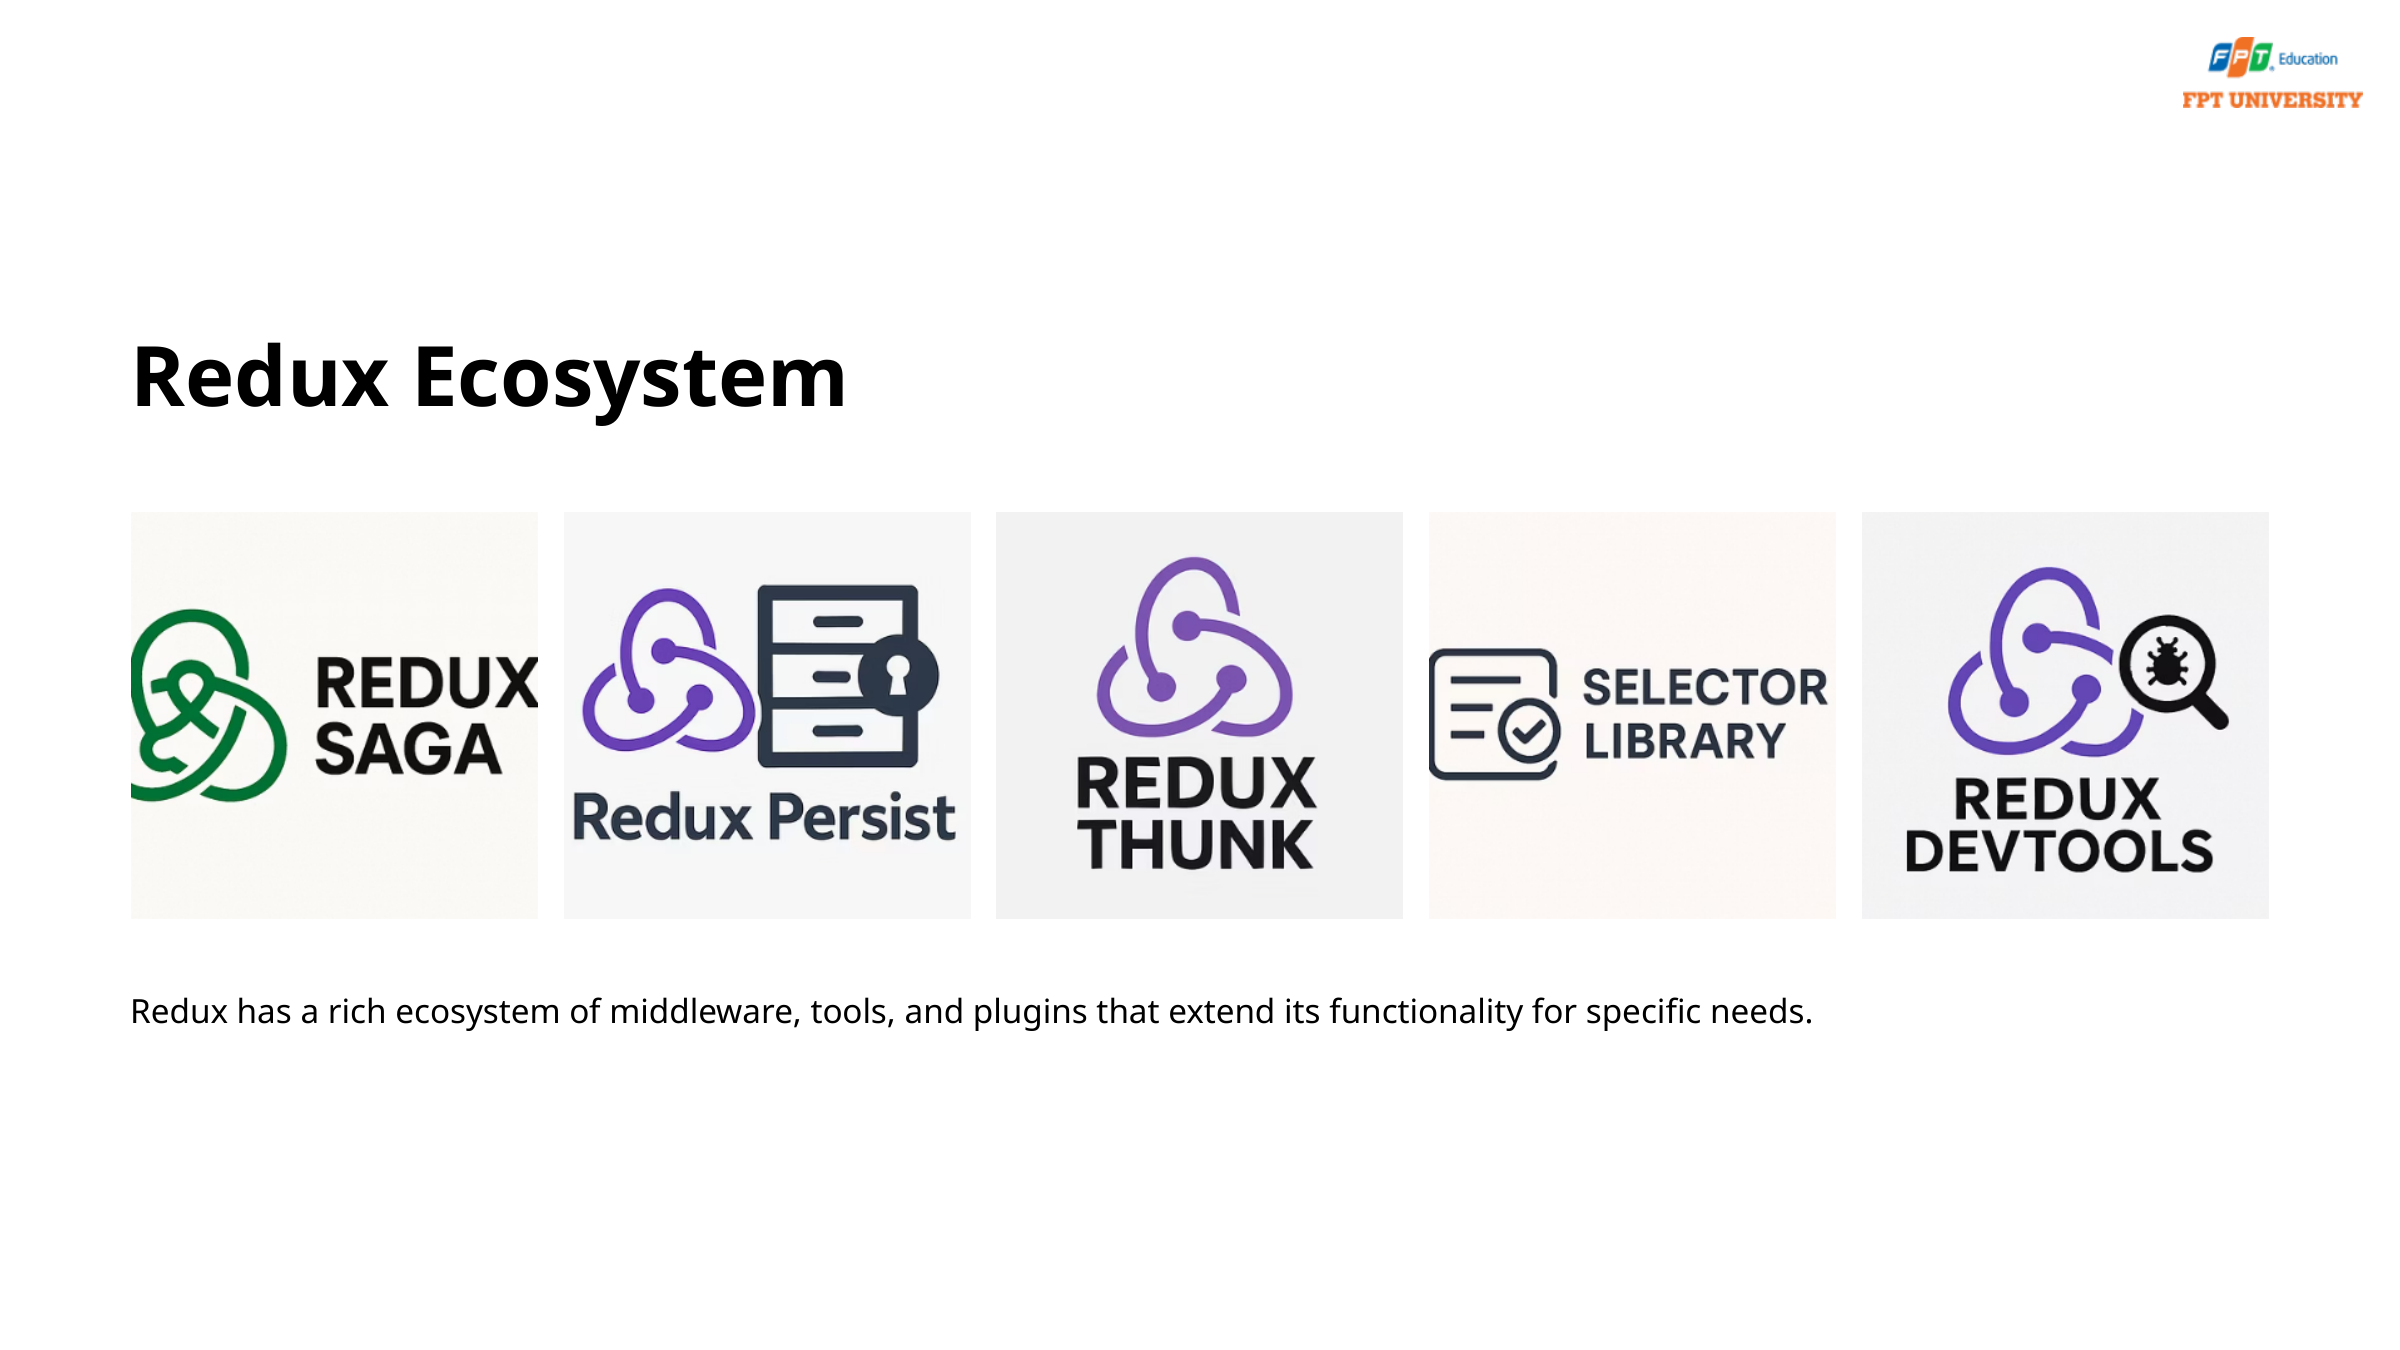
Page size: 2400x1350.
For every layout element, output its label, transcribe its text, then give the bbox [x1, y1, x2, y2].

picture [131, 512, 538, 919]
picture [996, 512, 1403, 919]
picture [1862, 512, 2269, 919]
text_box Redux has a rich ecosystem of middleware, tools, and plugins that extend its functionality for specific needs. [130, 977, 2270, 1032]
text_box Redux Ecosystem [130, 318, 968, 424]
picture [2182, 37, 2363, 108]
picture [564, 512, 971, 919]
picture [1429, 512, 1836, 919]
